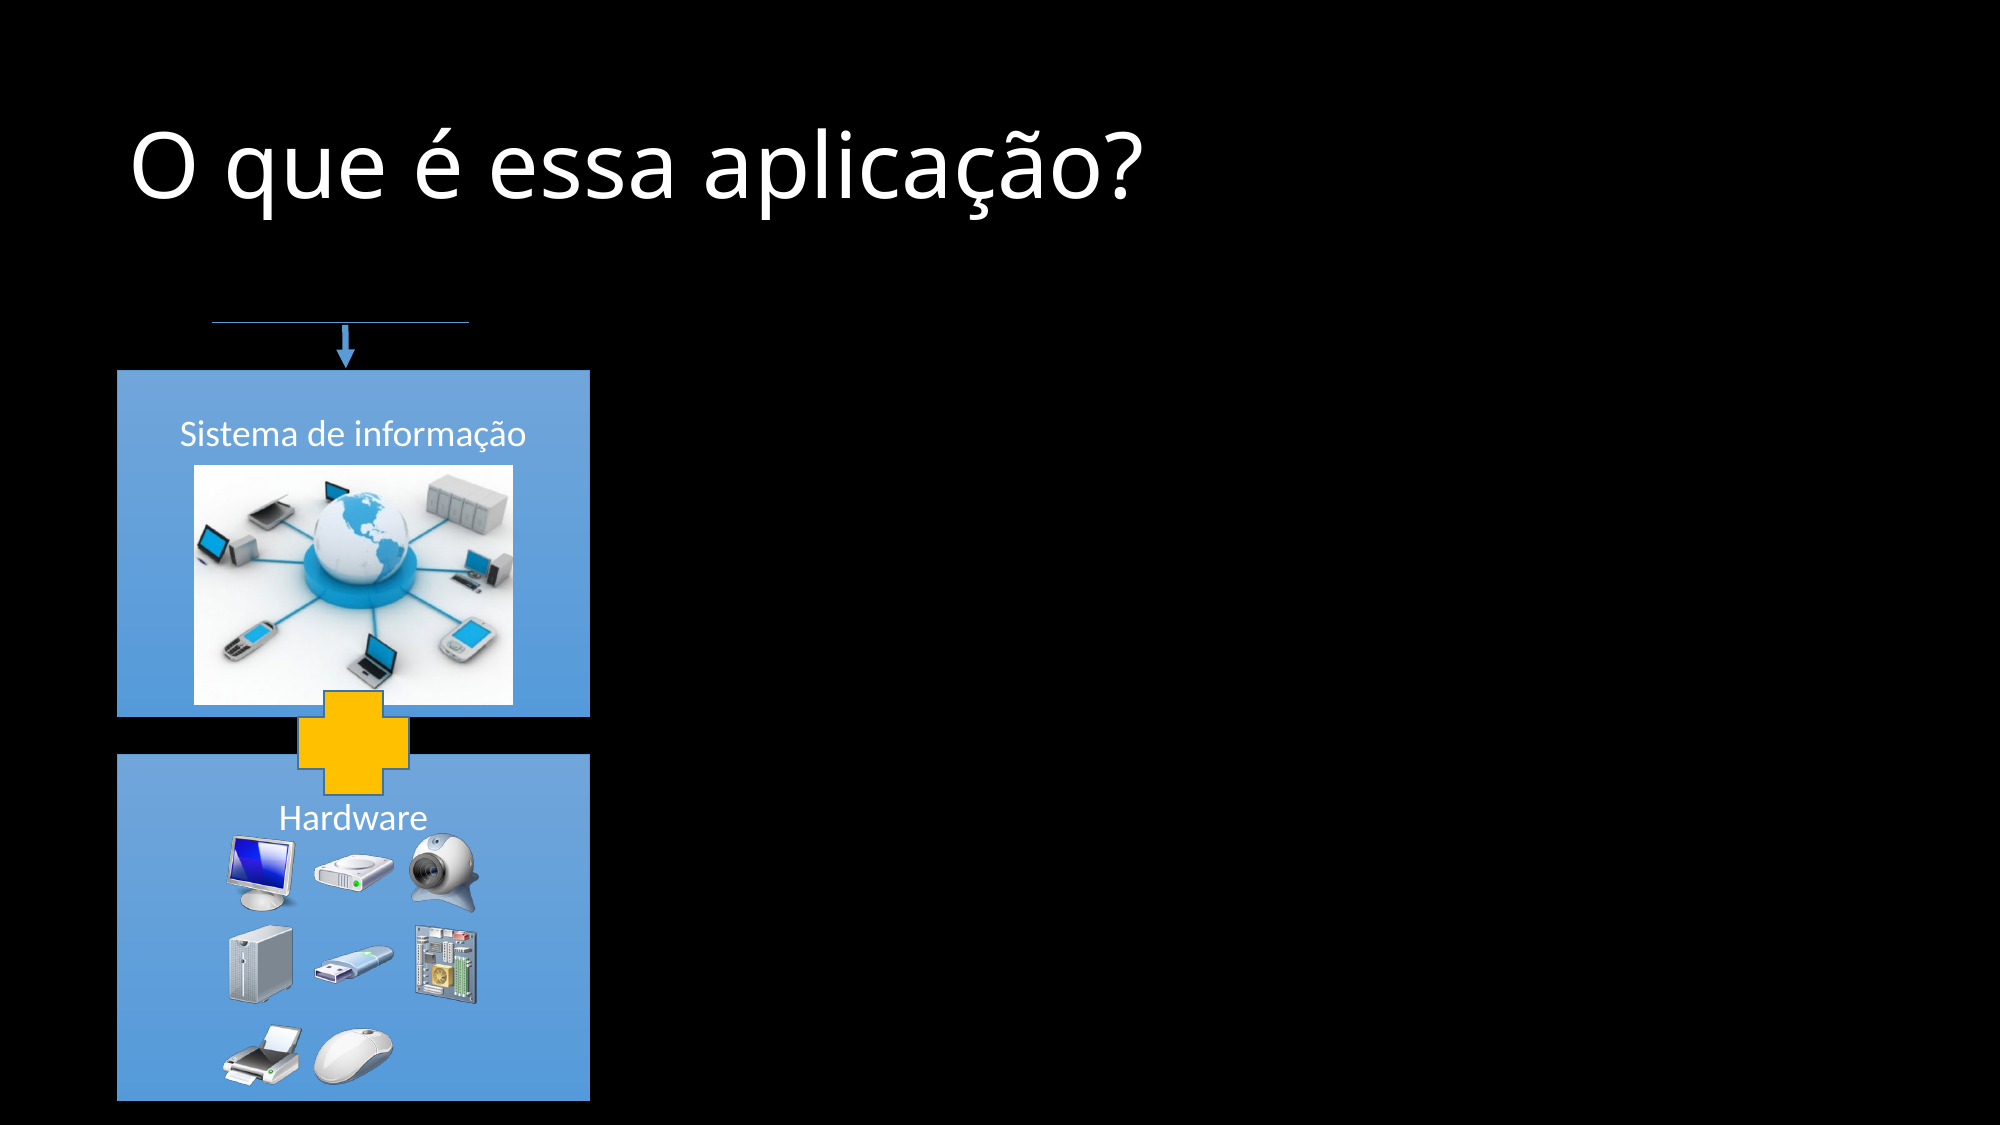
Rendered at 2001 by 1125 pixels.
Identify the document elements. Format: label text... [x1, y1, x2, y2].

title O que é essa aplicação? [113, 59, 1887, 278]
picture [194, 465, 513, 705]
picture [183, 827, 524, 1101]
text_box Hardware [117, 754, 590, 1101]
list APLICAÇÃO PARA MONITORAMENTO VEICULAR EM TEMPO REAL [137, 238, 1863, 953]
text_box [297, 705, 410, 796]
text_box Sistema de informação [117, 370, 590, 717]
